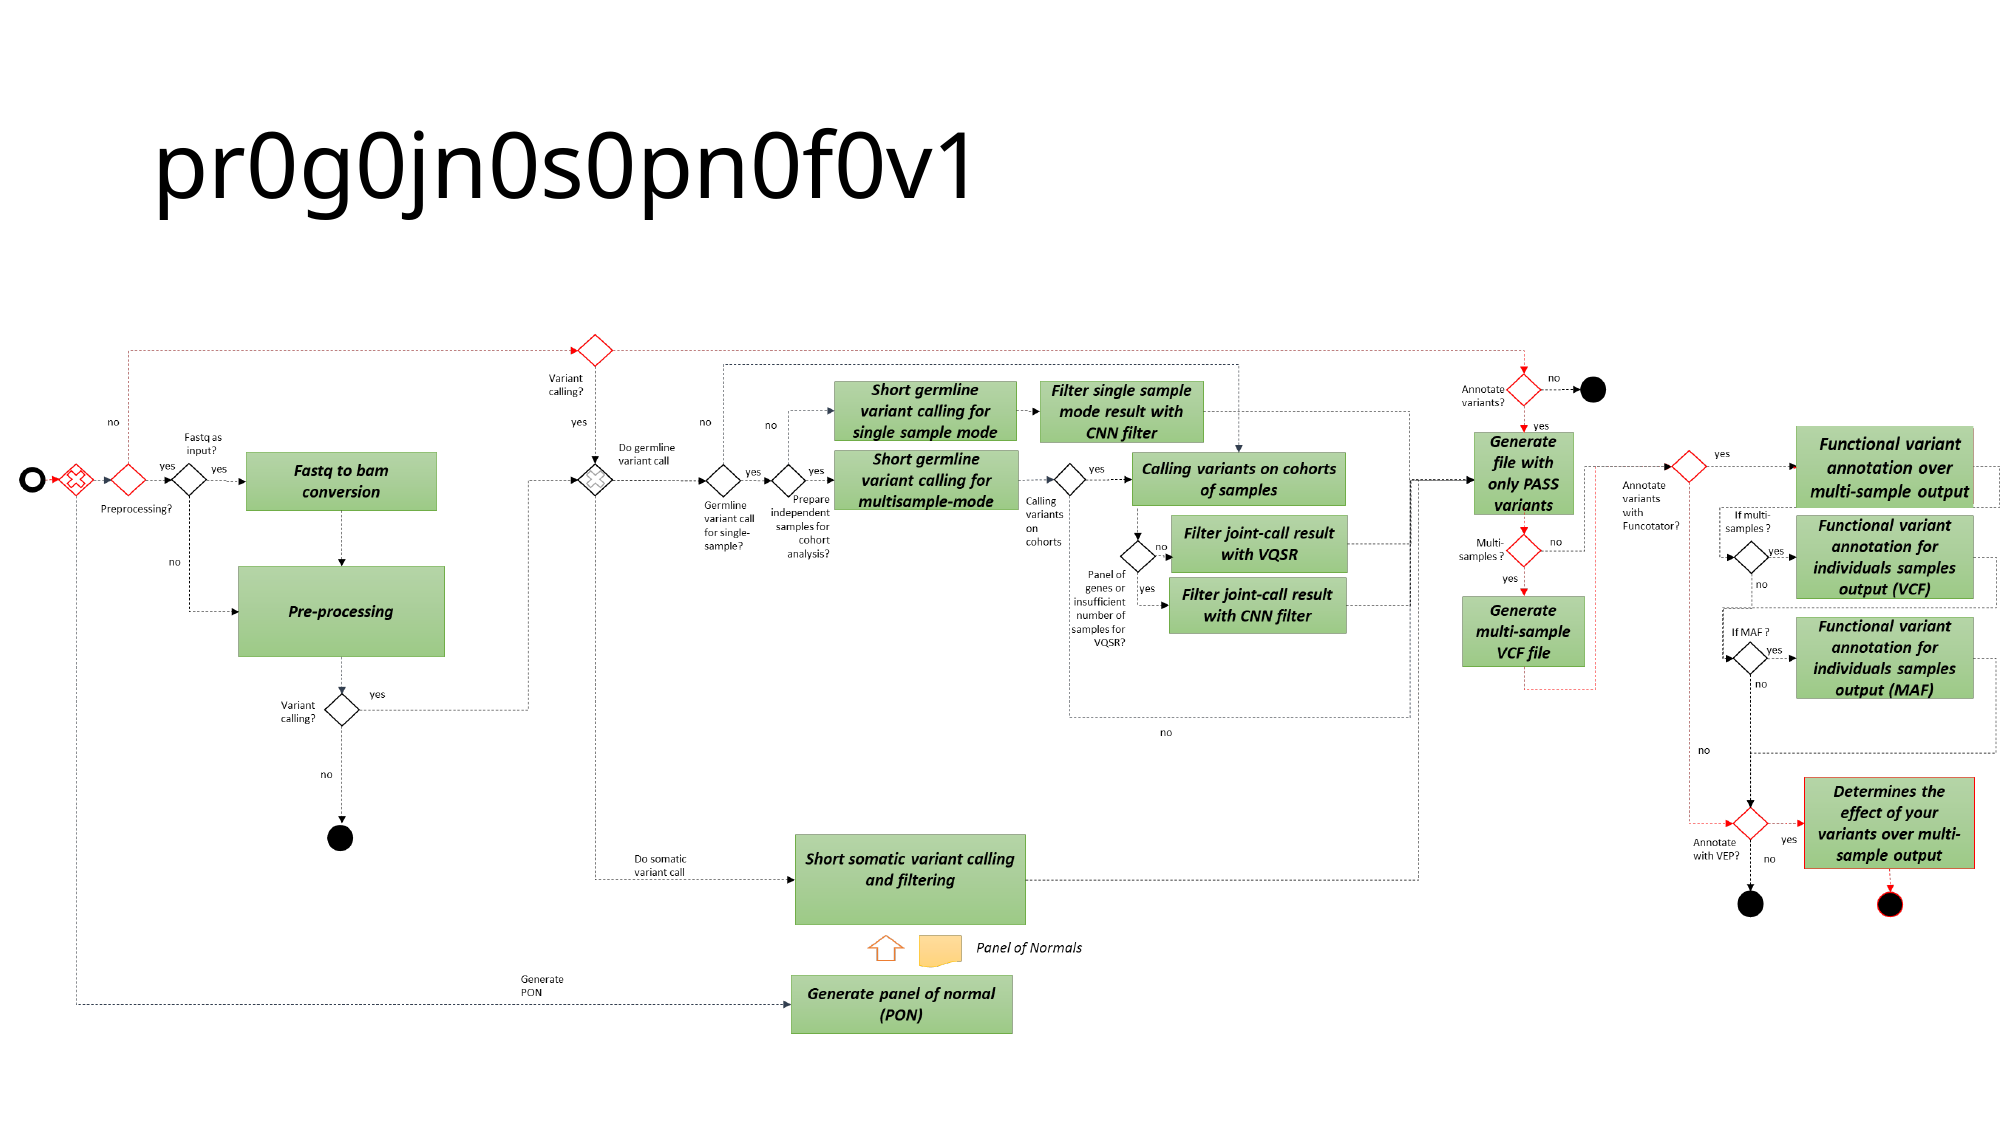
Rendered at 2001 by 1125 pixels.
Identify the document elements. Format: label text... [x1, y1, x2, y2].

picture [19, 333, 2000, 1036]
title pr0g0jn0s0pn0f0v1 [137, 59, 1863, 278]
